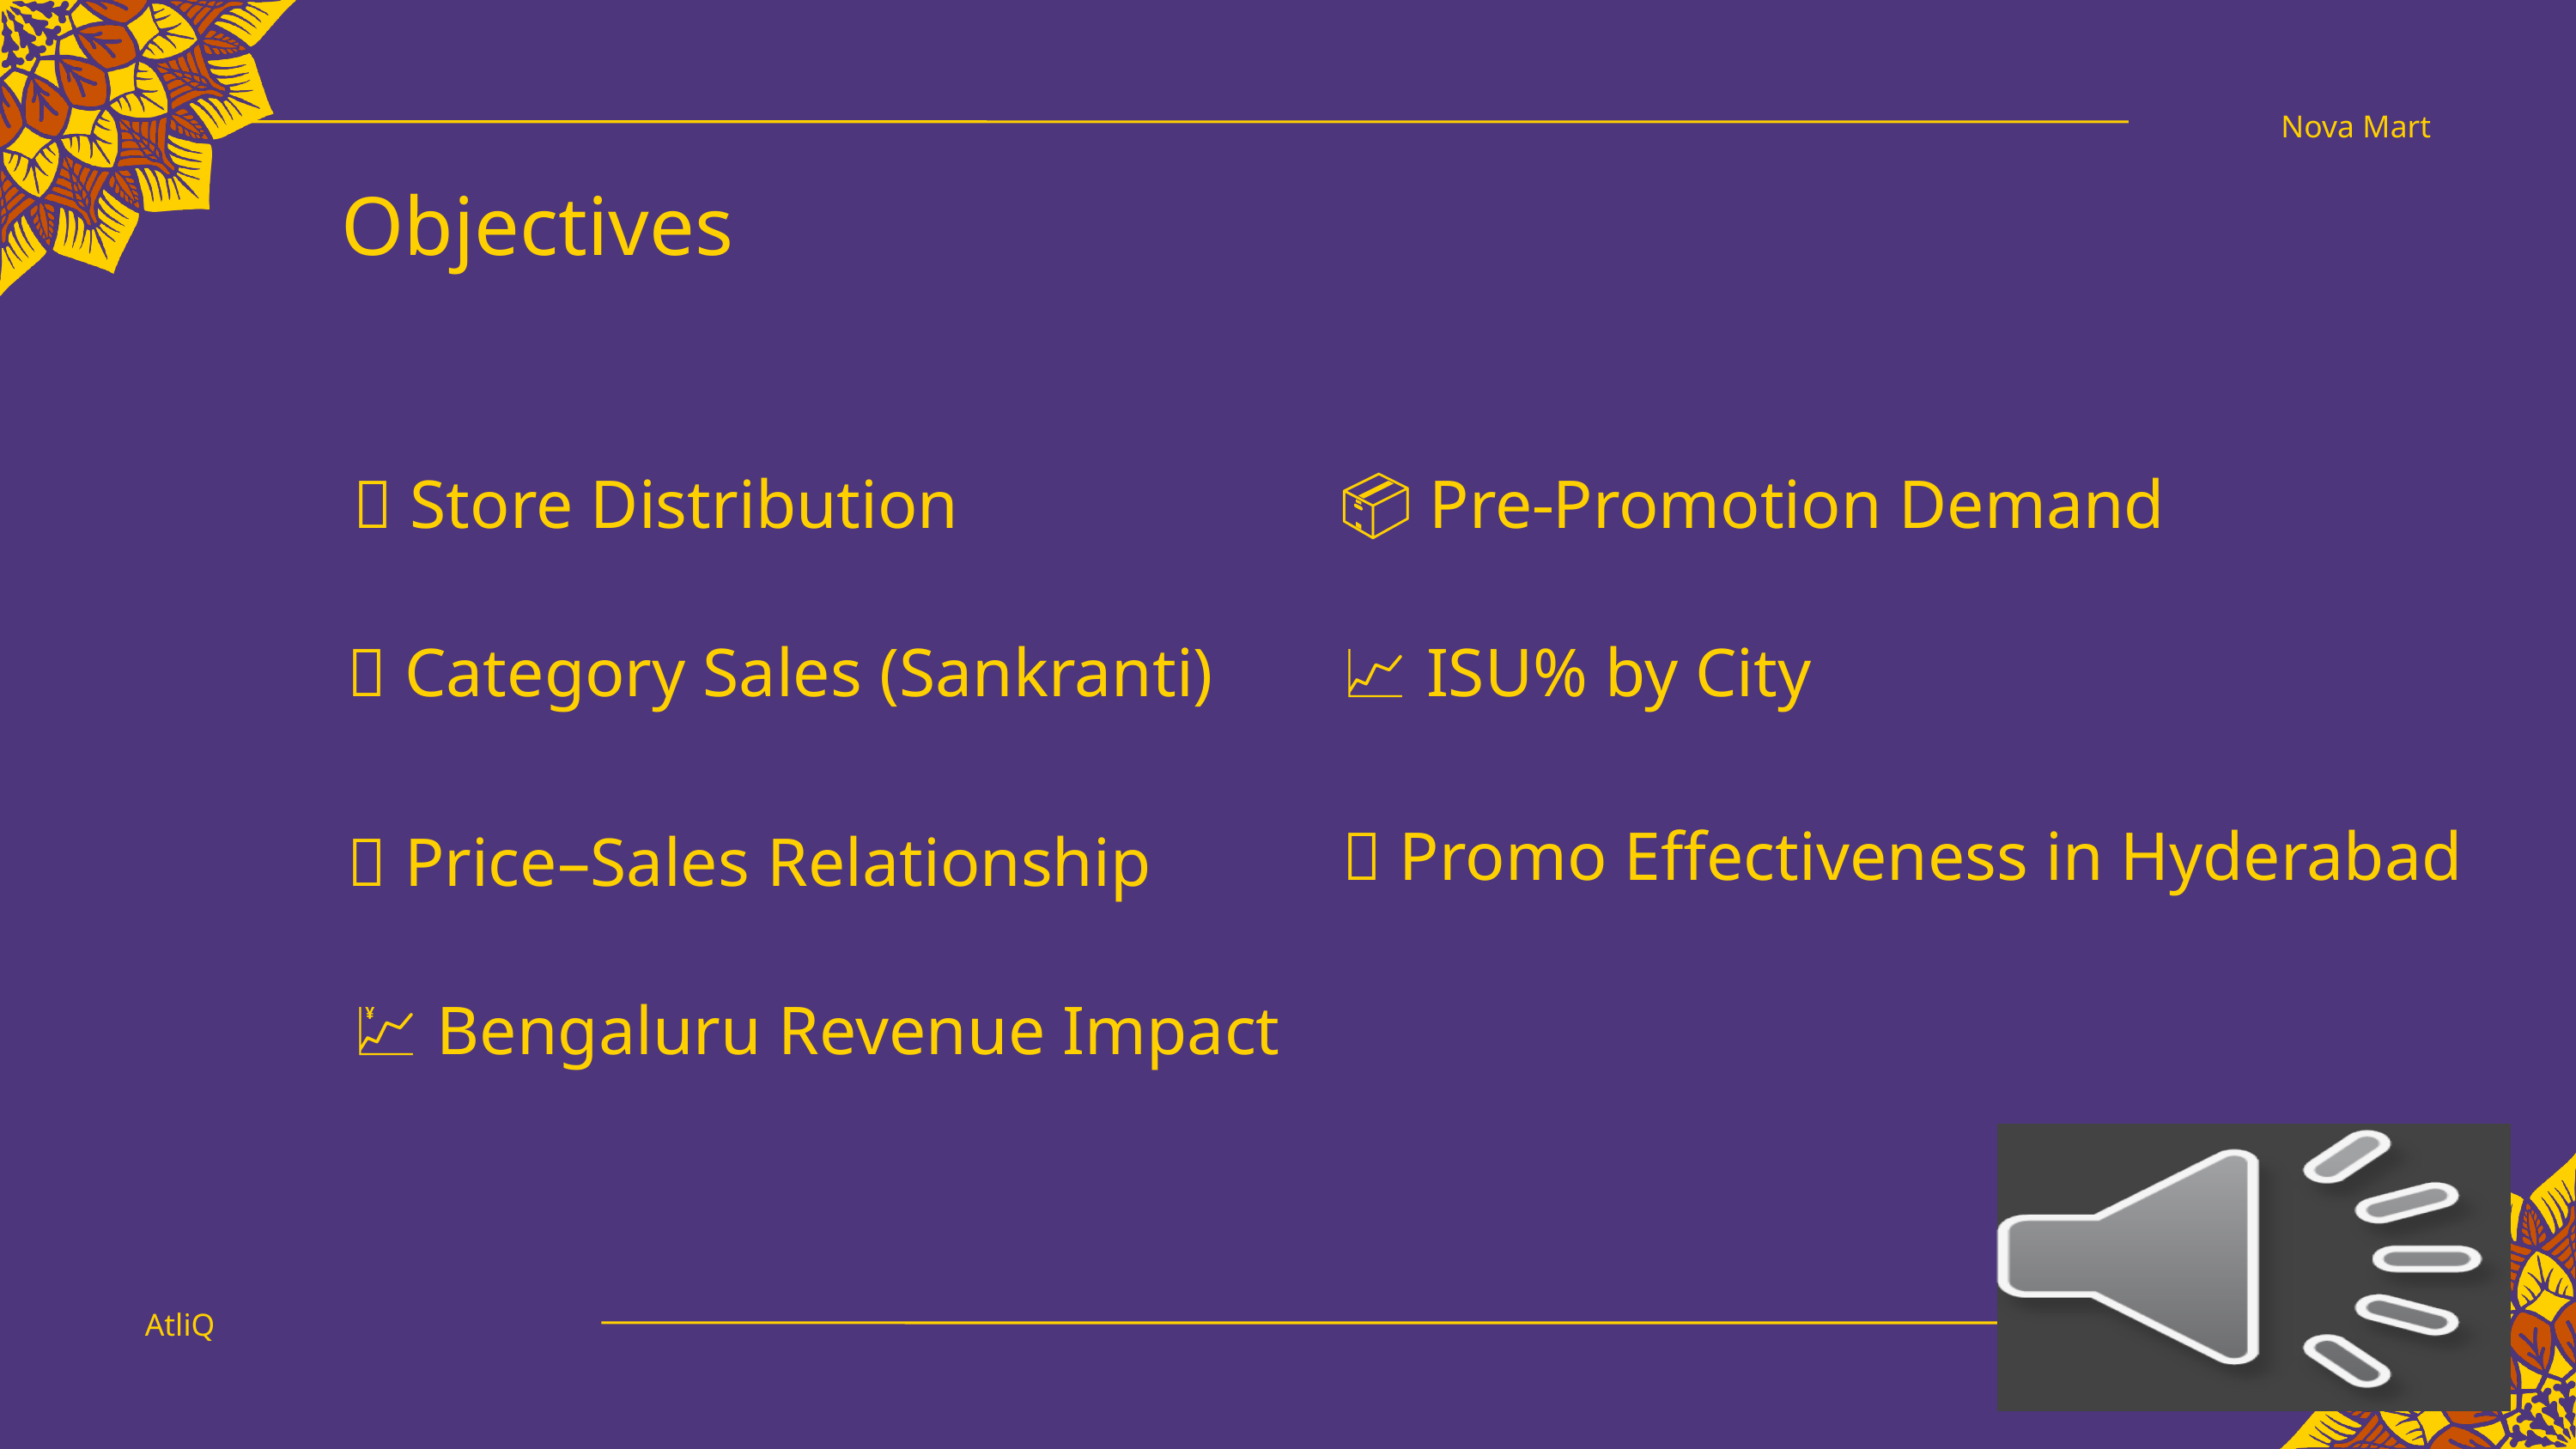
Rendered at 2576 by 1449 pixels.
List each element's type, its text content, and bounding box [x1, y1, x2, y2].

text_box Nova Mart [2128, 100, 2432, 144]
text_box 💹 Bengaluru Revenue Impact [301, 975, 1977, 1069]
text_box AtliQ [144, 1299, 602, 1343]
picture [1996, 1122, 2512, 1413]
text_box [2280, 1152, 2576, 1449]
text_box 📈 ISU% by City [1291, 617, 2576, 711]
text_box 🏬 Store Distribution [301, 449, 1061, 543]
text_box 💲 Price–Sales Relationship [295, 807, 1971, 900]
text_box Objectives [341, 158, 1328, 271]
text_box 📦 Pre-Promotion Demand [1288, 449, 2576, 542]
text_box 🎁 Promo Effectiveness in Hyderabad [1291, 800, 2576, 894]
text_box 🛒 Category Sales (Sankranti) [295, 617, 1291, 711]
text_box [0, 0, 296, 296]
